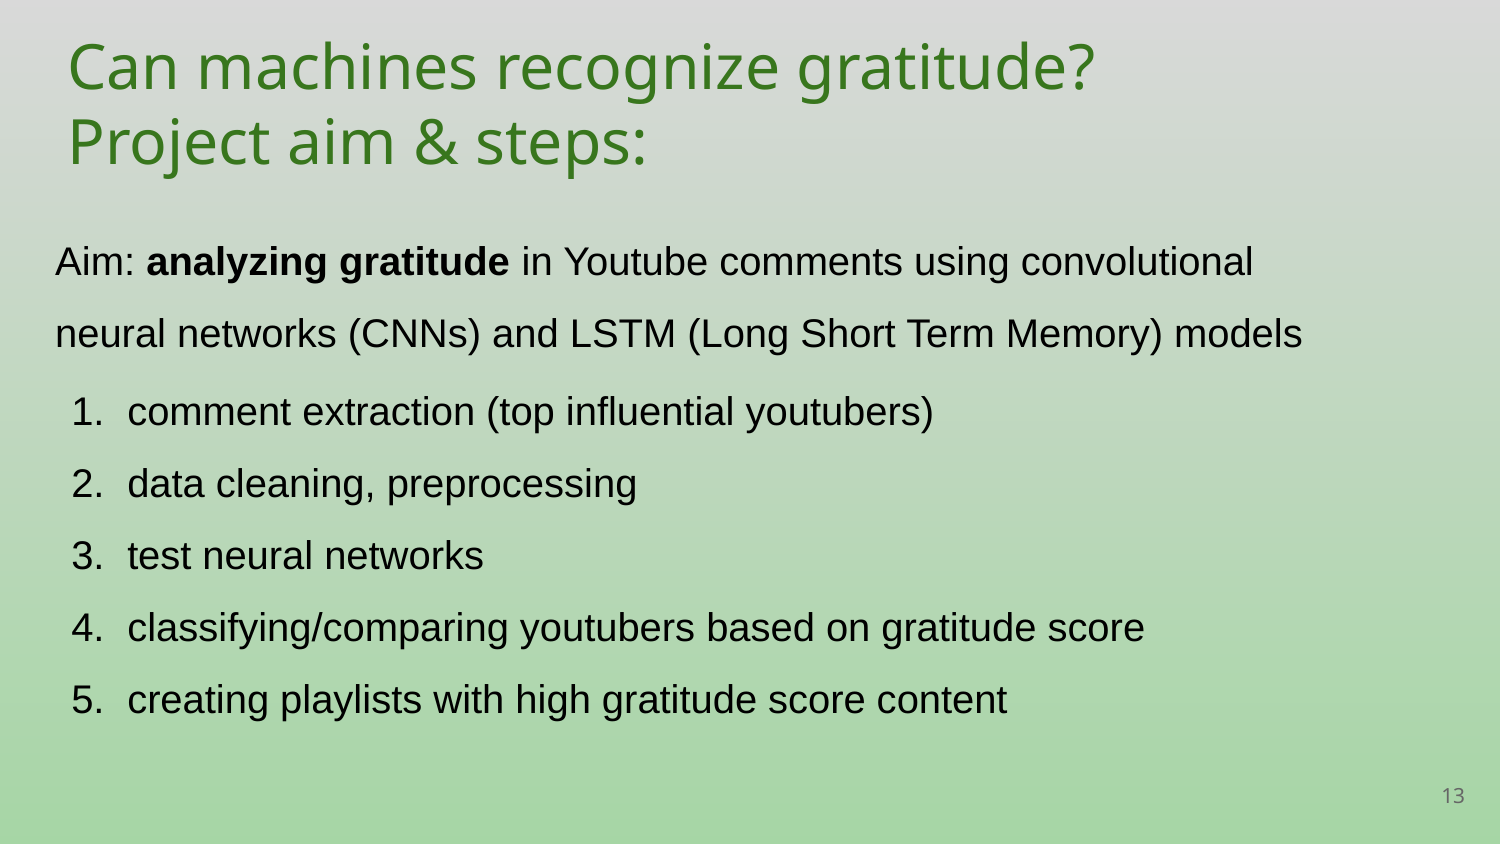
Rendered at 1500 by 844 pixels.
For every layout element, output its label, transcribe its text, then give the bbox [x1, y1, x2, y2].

slide_number ‹#› [1389, 764, 1480, 830]
title Can machines recognize gratitude? Project aim & steps: [52, 11, 1177, 196]
list Aim: analyzing gratitude in Youtube comments using convolutional neural networks (CNNs) and LSTM (Long Short Term Memory) models comment extraction (top influential youtubers) data cleaning, preprocessing test neural networks classifying/comparing youtubers based on gratitude score creating playlists with high gratitude score content [40, 196, 1368, 806]
